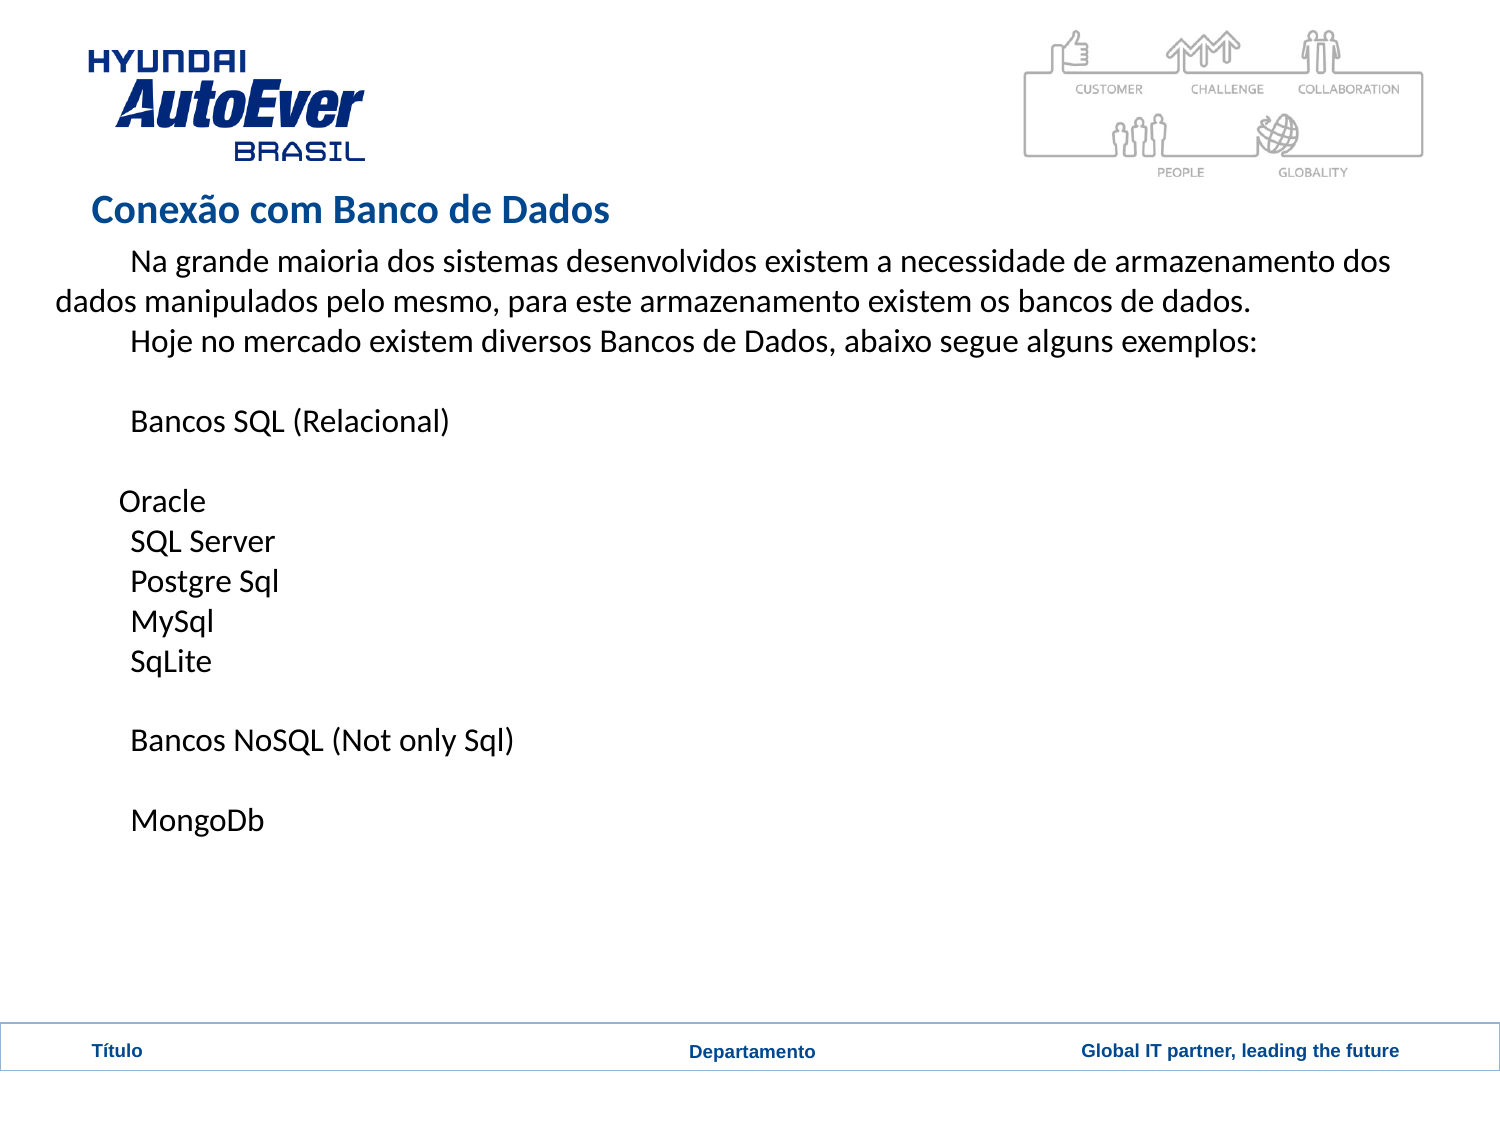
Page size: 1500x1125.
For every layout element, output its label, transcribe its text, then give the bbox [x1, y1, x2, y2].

picture [88, 50, 349, 78]
list Na grande maioria dos sistemas desenvolvidos existem a necessidade de armazenamento dos dados manipulados pelo mesmo, para este armazenamento existem os bancos de dados. Hoje no mercado existem diversos Bancos de Dados, abaixo segue alguns exemplos: Bancos SQL (Relacional) Oracle SQL Server Postgre Sql MySql SqLite Bancos NoSQL (Not only Sql) MongoDb [40, 232, 1457, 1004]
picture [1022, 23, 1424, 185]
title Conexão com Banco de Dados [76, 182, 999, 232]
picture [115, 79, 365, 161]
